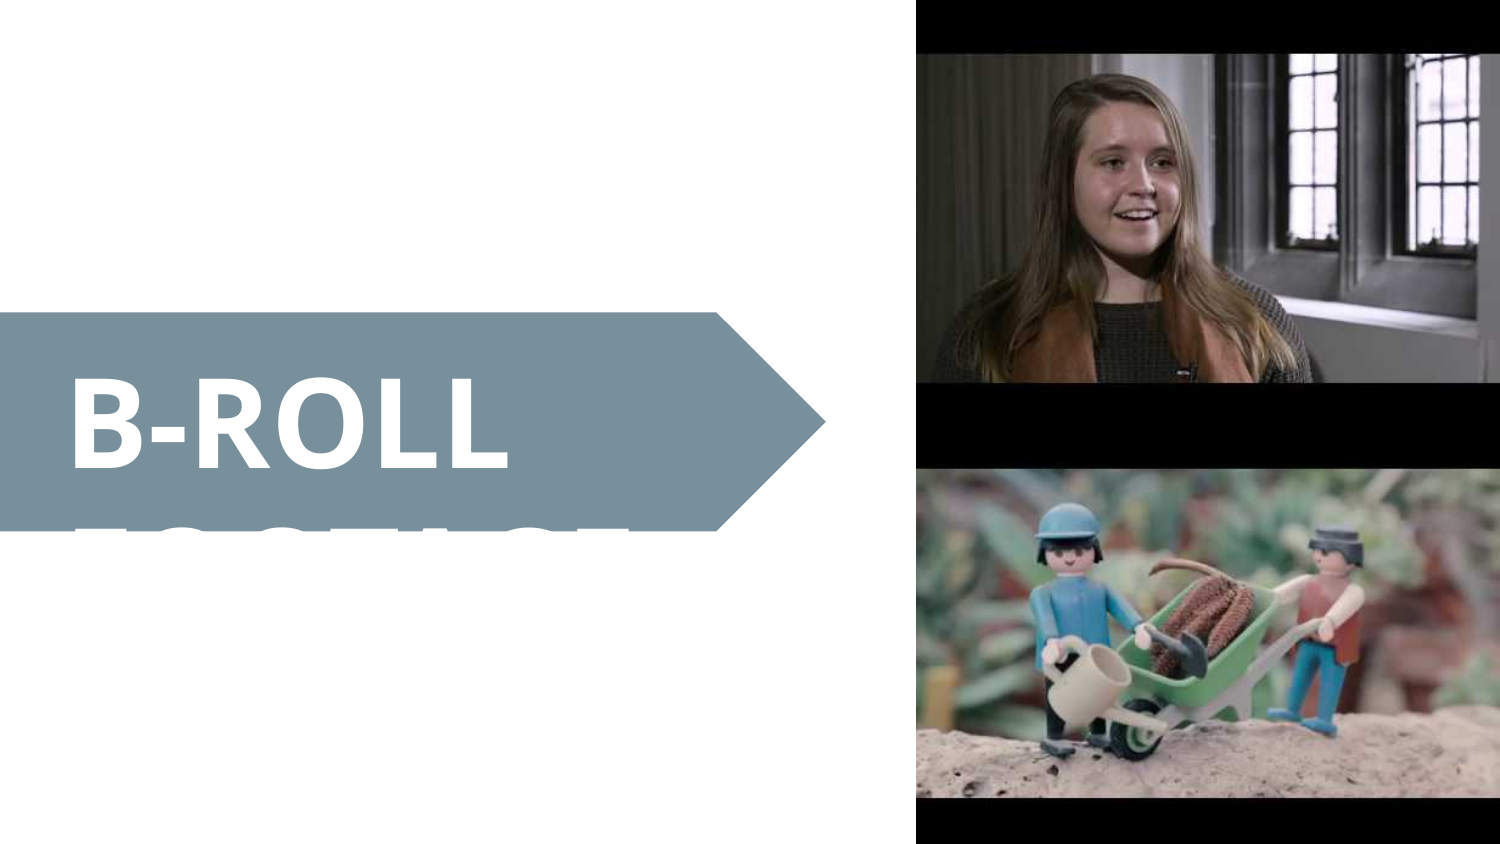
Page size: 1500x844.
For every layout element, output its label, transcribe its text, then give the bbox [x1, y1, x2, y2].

title B-ROLL FOOTAGE [49, 328, 680, 494]
picture [916, 0, 1500, 844]
text_box [0, 312, 826, 532]
